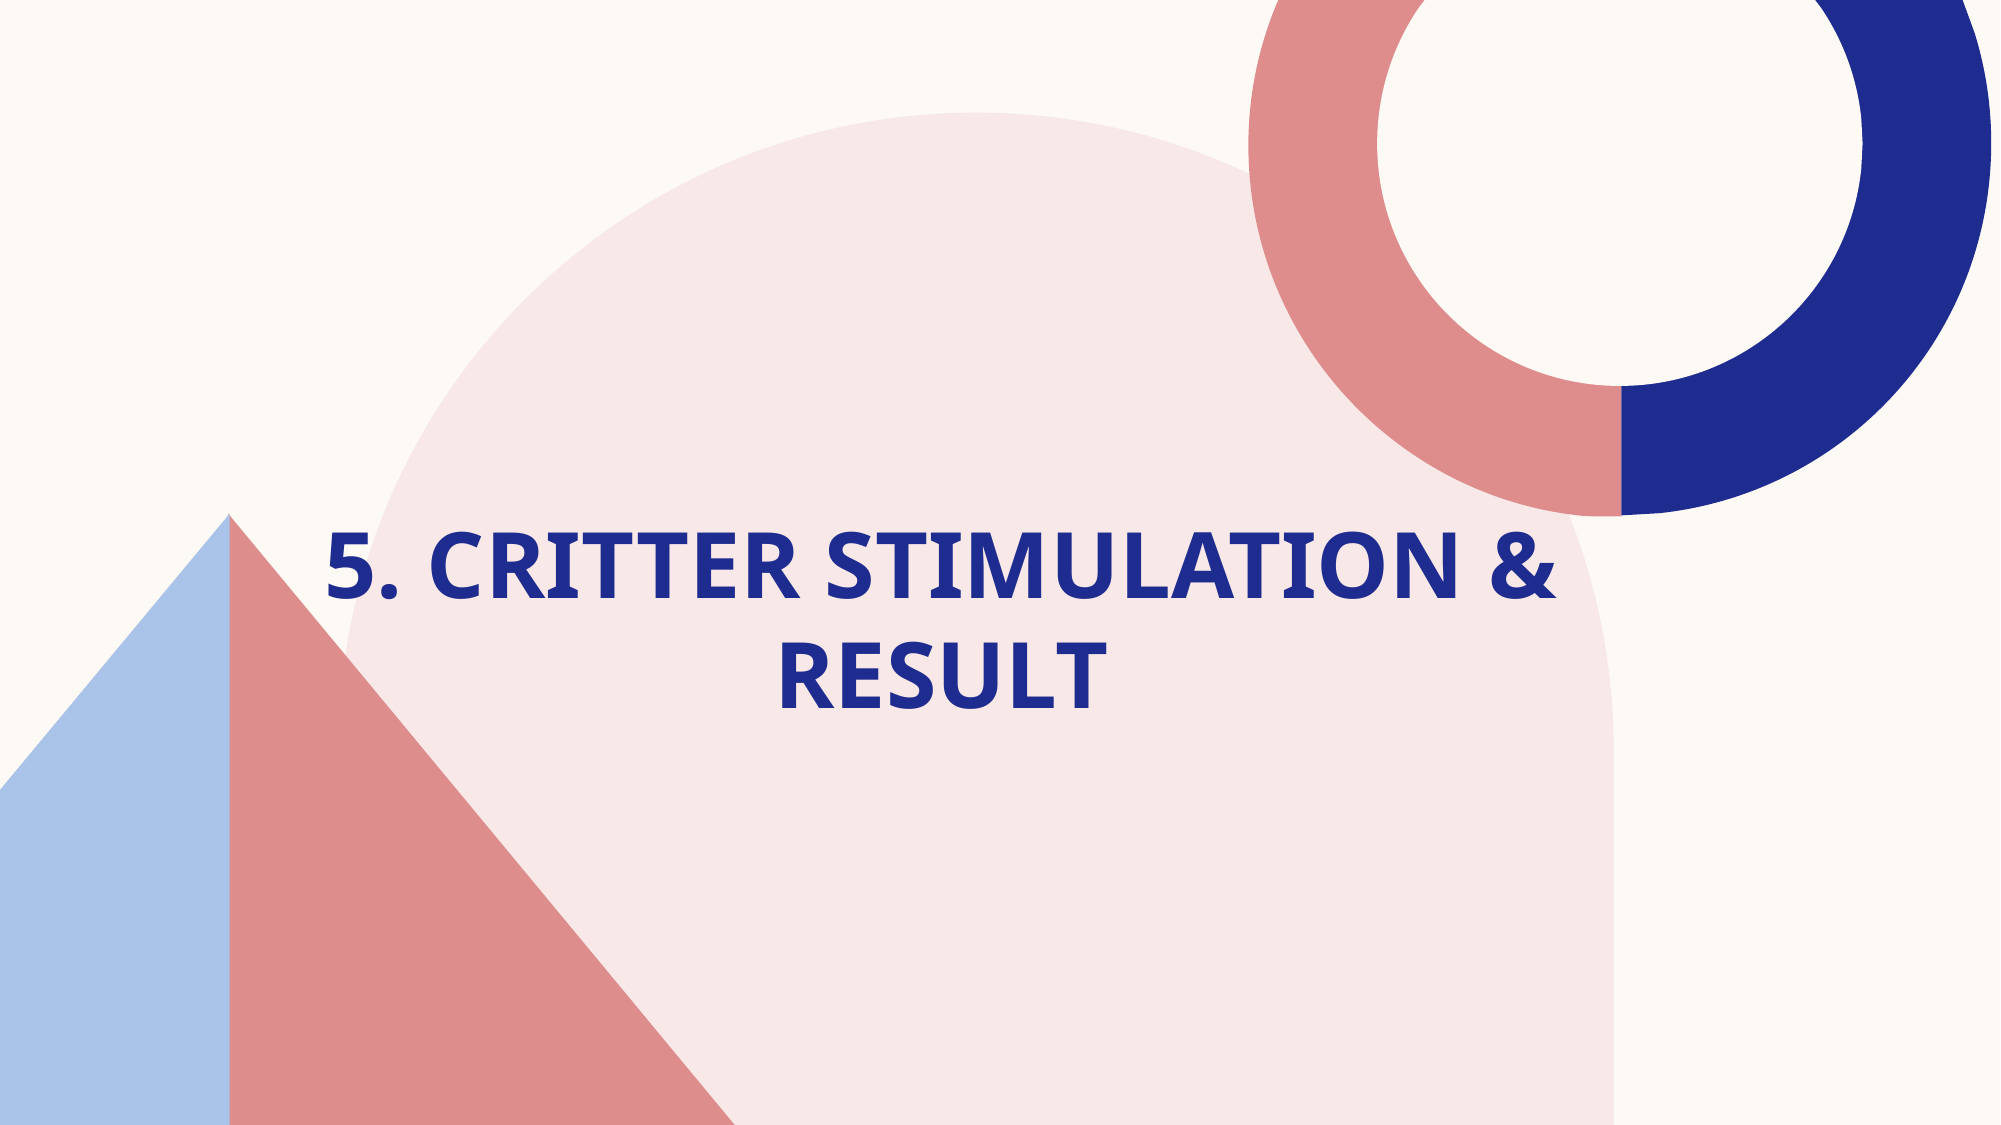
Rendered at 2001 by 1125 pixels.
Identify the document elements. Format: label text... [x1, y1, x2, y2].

title 5. Critter Stimulation & Result [264, 499, 1619, 626]
